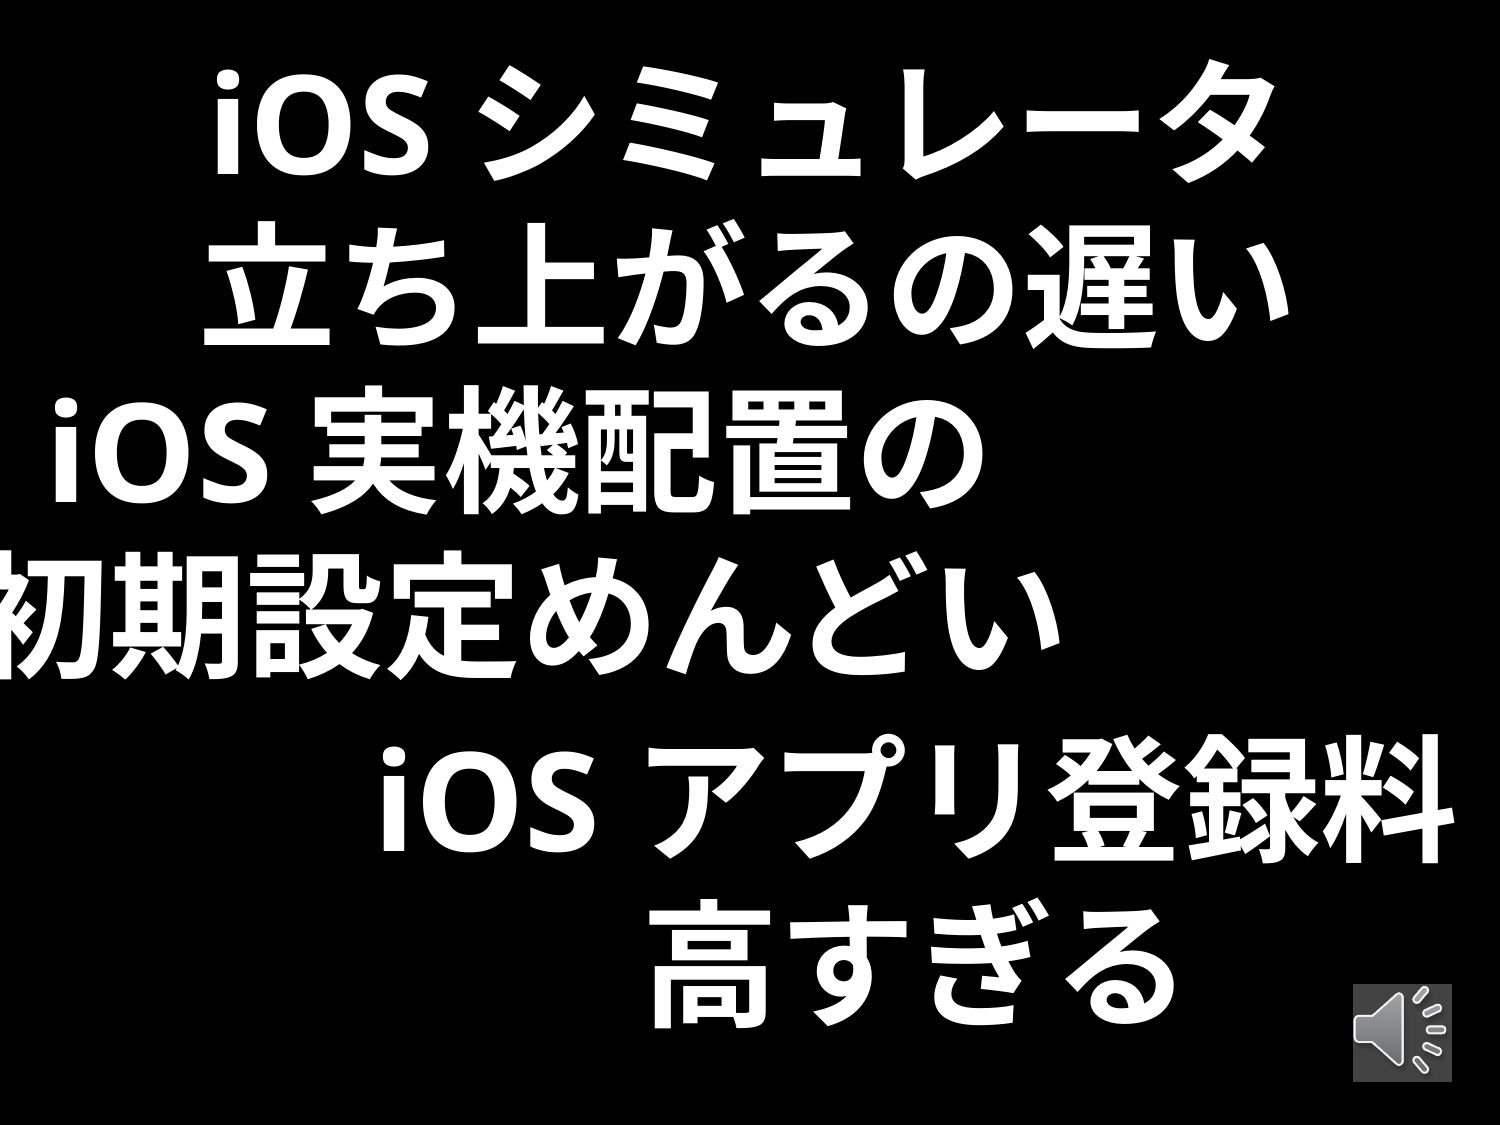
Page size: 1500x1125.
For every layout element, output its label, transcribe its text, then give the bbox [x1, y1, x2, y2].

picture [1352, 982, 1453, 1083]
text_box iOS実機配置の 初期設定めんどい [0, 357, 1241, 703]
text_box iOSアプリ登録料 高すぎる [194, 706, 1500, 1051]
text_box iOSシミュレータ 立ち上がるの遅い [26, 29, 1470, 374]
